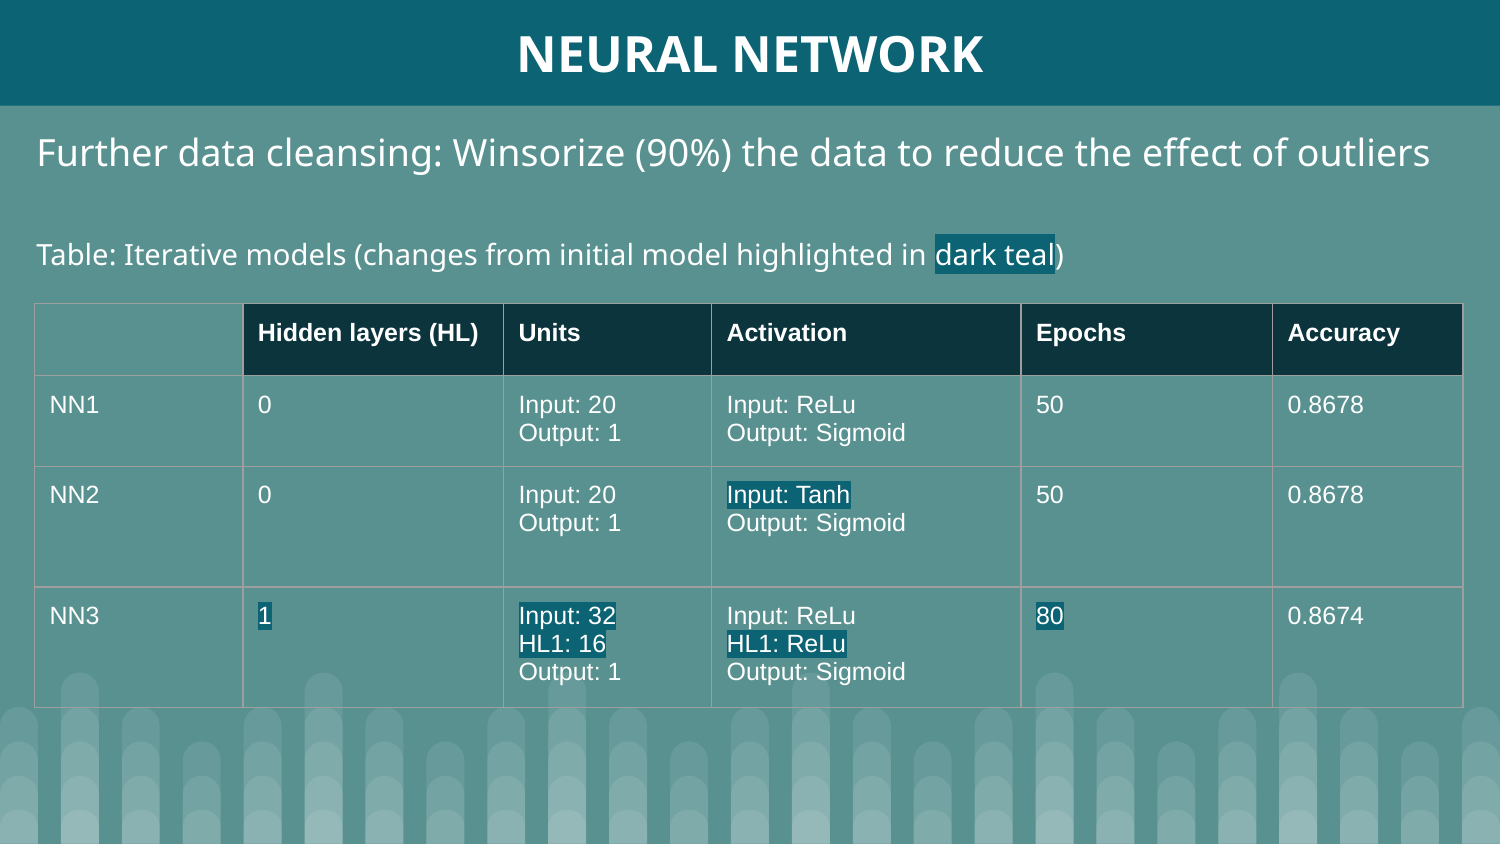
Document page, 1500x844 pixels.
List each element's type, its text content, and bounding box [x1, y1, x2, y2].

table_header Hidden layers (HL) [244, 304, 503, 375]
table_header Activation [712, 304, 1020, 375]
table_cell 1 [244, 588, 503, 707]
table_header Epochs [1022, 304, 1272, 375]
table_header Units [504, 304, 711, 375]
table_cell Input: 32 HL1: 16 Output: 1 [504, 588, 711, 707]
table_cell NN2 [35, 467, 242, 586]
table_cell 50 [1022, 376, 1272, 466]
table_cell Input: Tanh Output: Sigmoid [712, 467, 1020, 586]
title NEURAL NETWORK [0, 0, 1500, 106]
table_cell Input: 20 Output: 1 [504, 467, 711, 586]
table_cell NN3 [35, 588, 242, 707]
table_cell 0 [244, 467, 503, 586]
table_cell Input: ReLu Output: Sigmoid [712, 376, 1020, 466]
table_cell Input: ReLu HL1: ReLu Output: Sigmoid [712, 588, 1020, 707]
table_cell 80 [1022, 588, 1272, 707]
table_header [35, 304, 242, 375]
table_header Accuracy [1273, 304, 1462, 375]
table_cell 0.8674 [1273, 588, 1462, 707]
table_cell Input: 20 Output: 1 [504, 376, 711, 466]
table_cell NN1 [35, 376, 242, 466]
table_cell 0.8678 [1273, 467, 1462, 586]
table_cell 50 [1022, 467, 1272, 586]
table_cell 0.8678 [1273, 376, 1462, 466]
table_cell 0 [244, 376, 503, 466]
list Further data cleansing: Winsorize (90%) the data to reduce the effect of outliers Table: Iterative models (changes from initial model highlighted in dark teal) [21, 119, 1464, 310]
